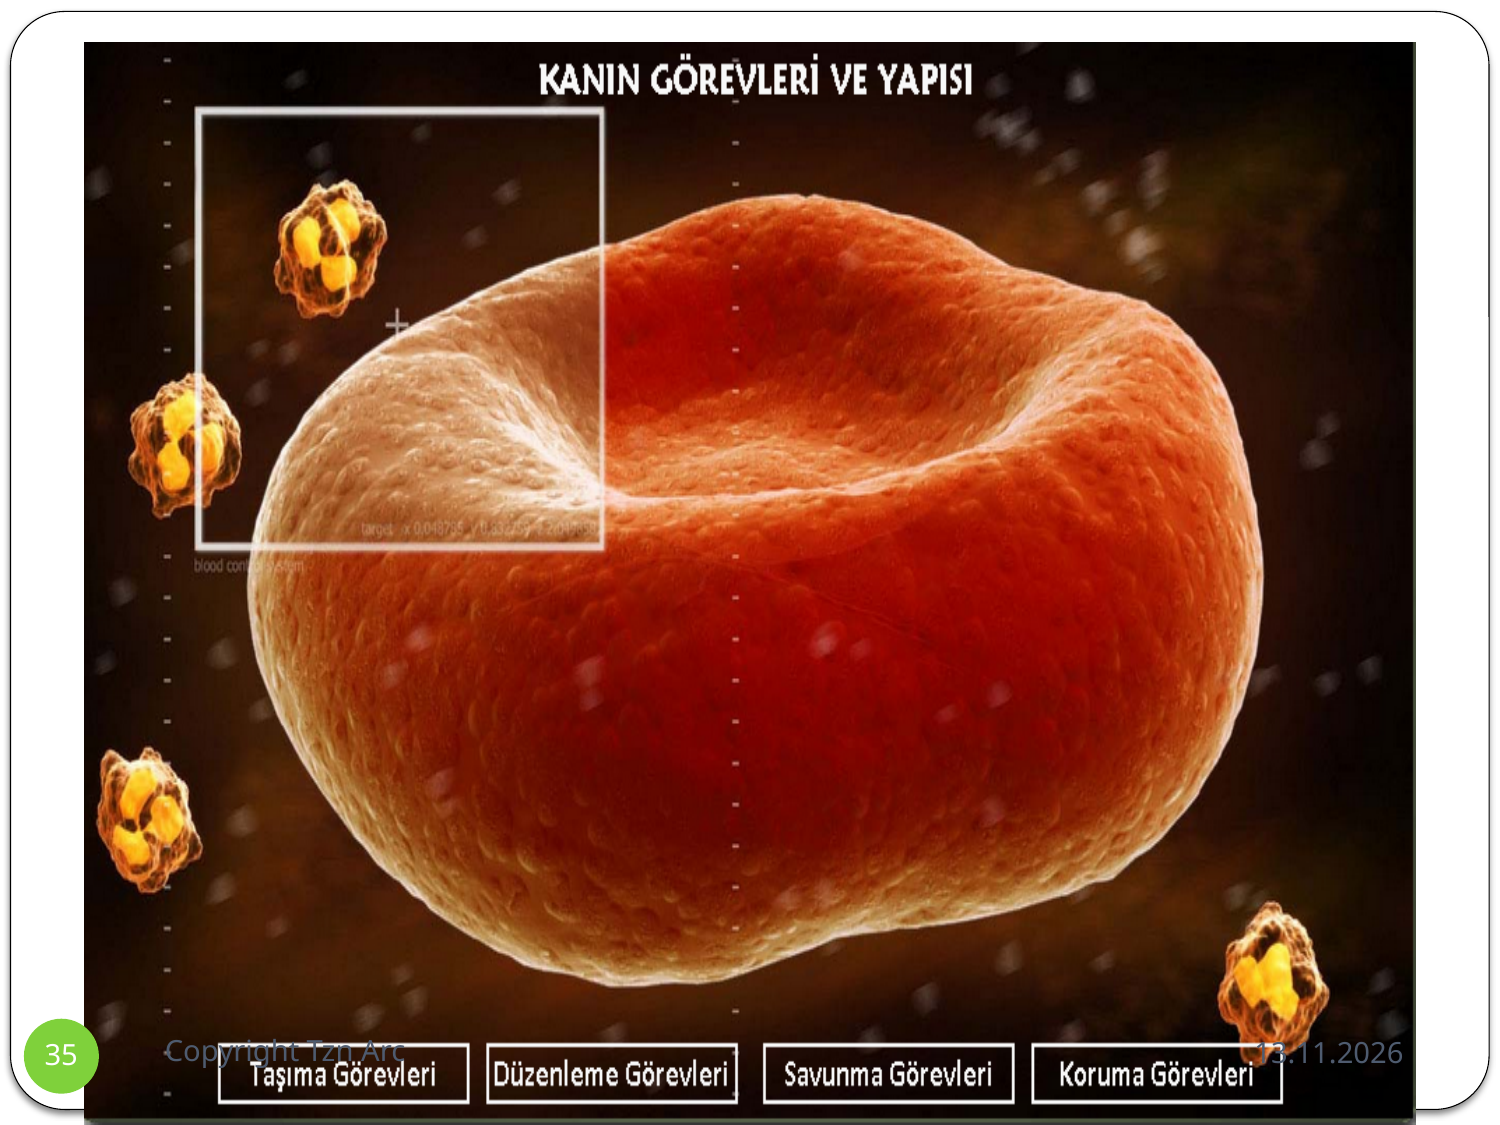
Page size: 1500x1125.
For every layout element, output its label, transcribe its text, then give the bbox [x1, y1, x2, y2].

slide_number 35 [23, 1018, 79, 1094]
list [84, 42, 1416, 1125]
